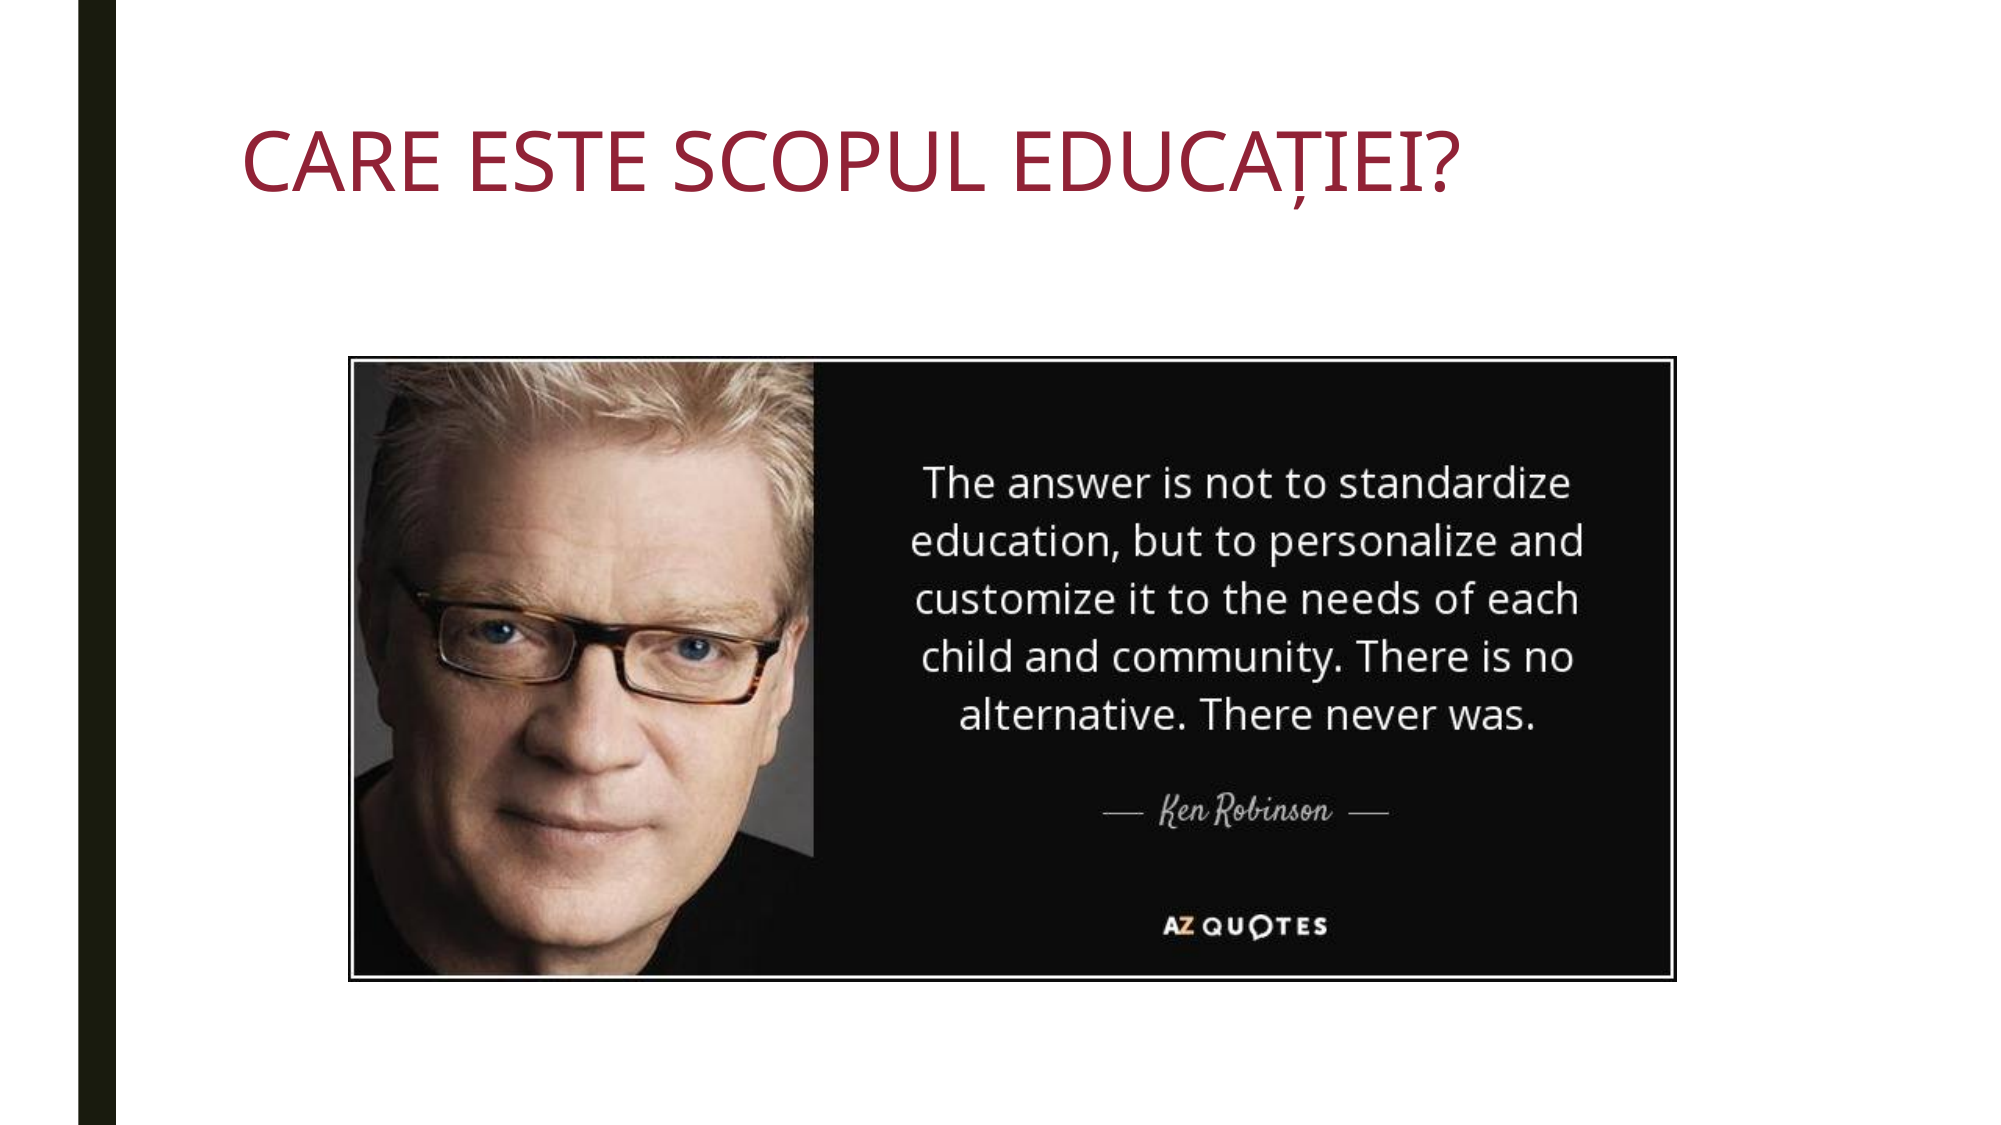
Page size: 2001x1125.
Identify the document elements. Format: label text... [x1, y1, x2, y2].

title CARE ESTE SCOPUL EDUCAȚIEI? [225, 112, 1800, 357]
picture [348, 356, 1677, 982]
